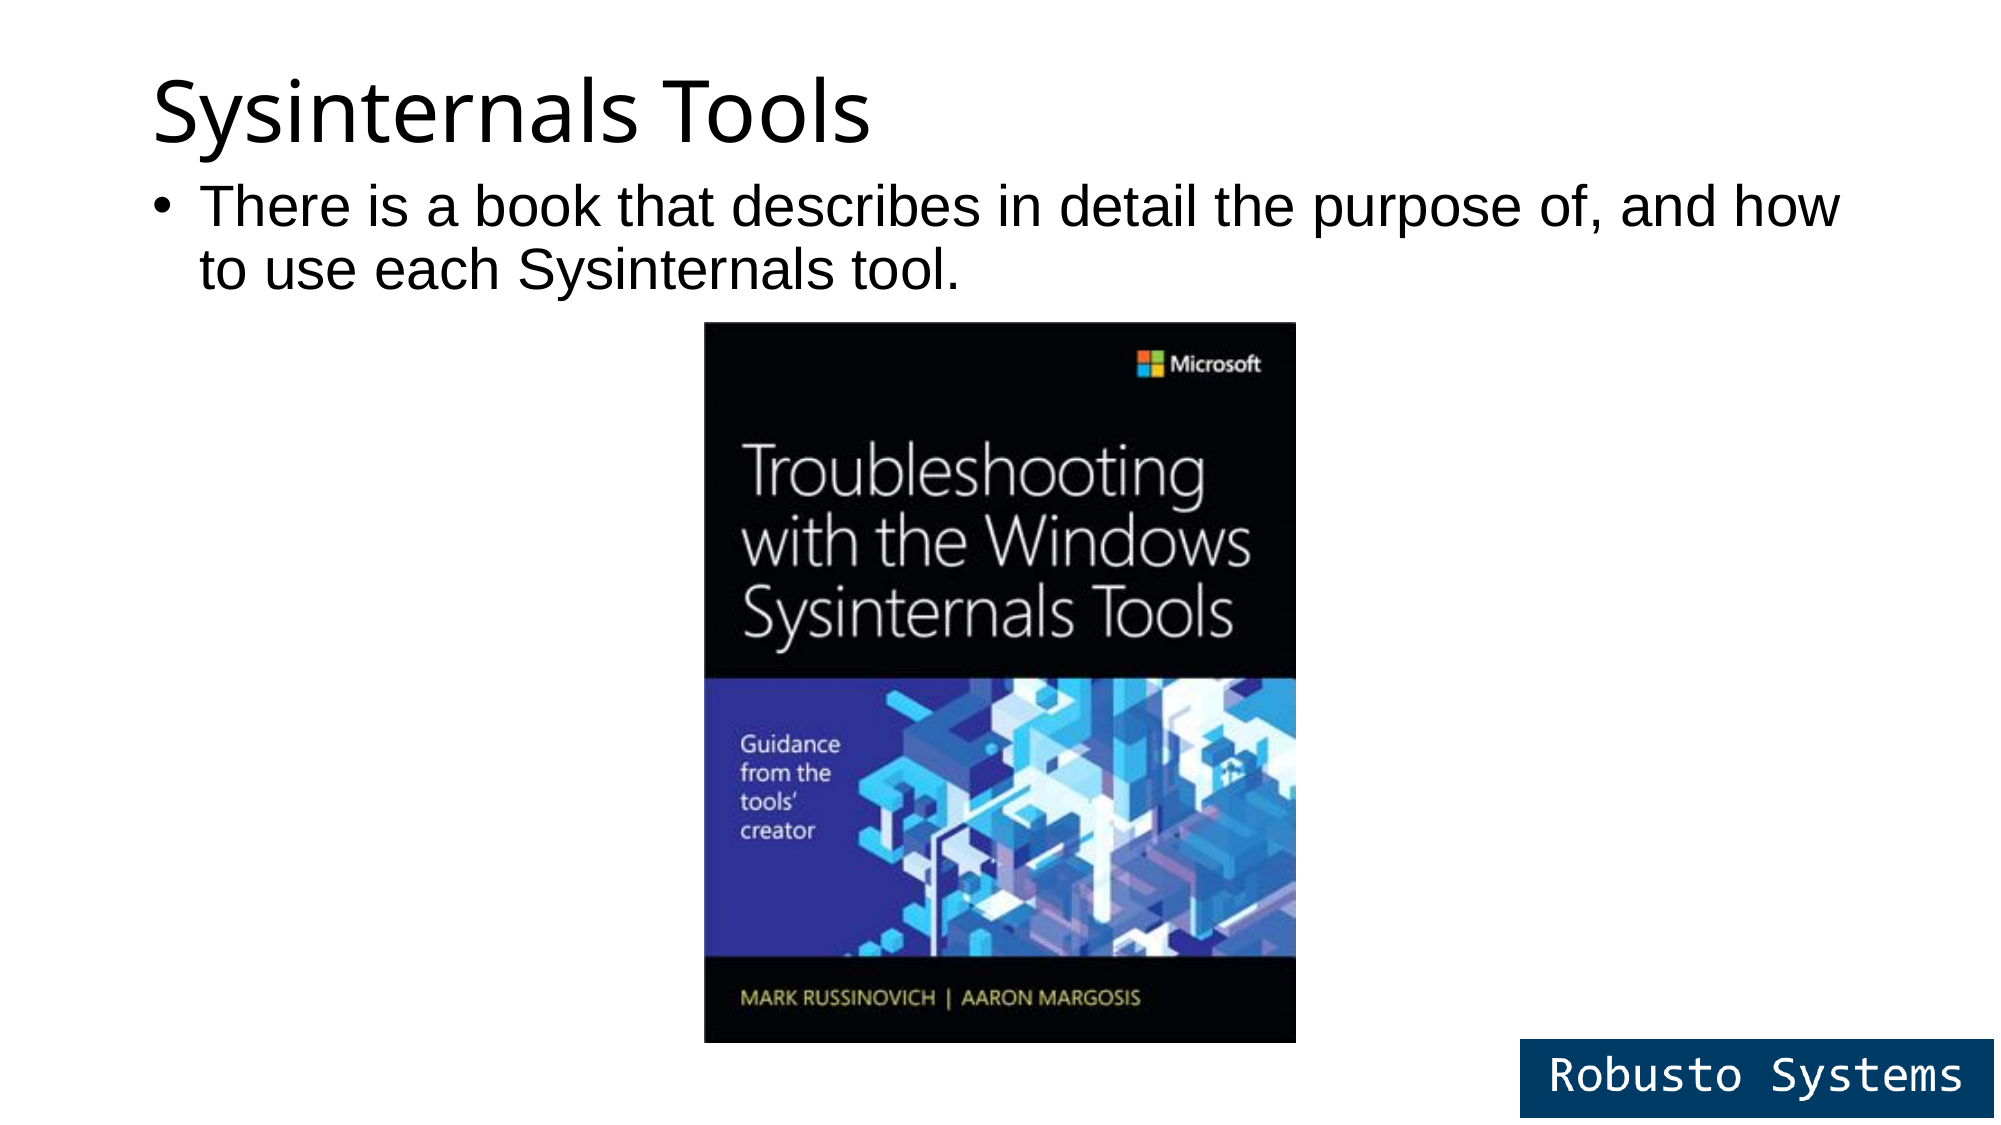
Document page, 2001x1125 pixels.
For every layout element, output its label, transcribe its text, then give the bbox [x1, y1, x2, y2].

picture [1520, 1039, 1994, 1119]
list There is a book that describes in detail the purpose of, and how to use each Sysinternals tool. [137, 169, 1863, 323]
picture [704, 322, 1296, 1043]
text_box Sysinternals Tools [137, 59, 1863, 169]
